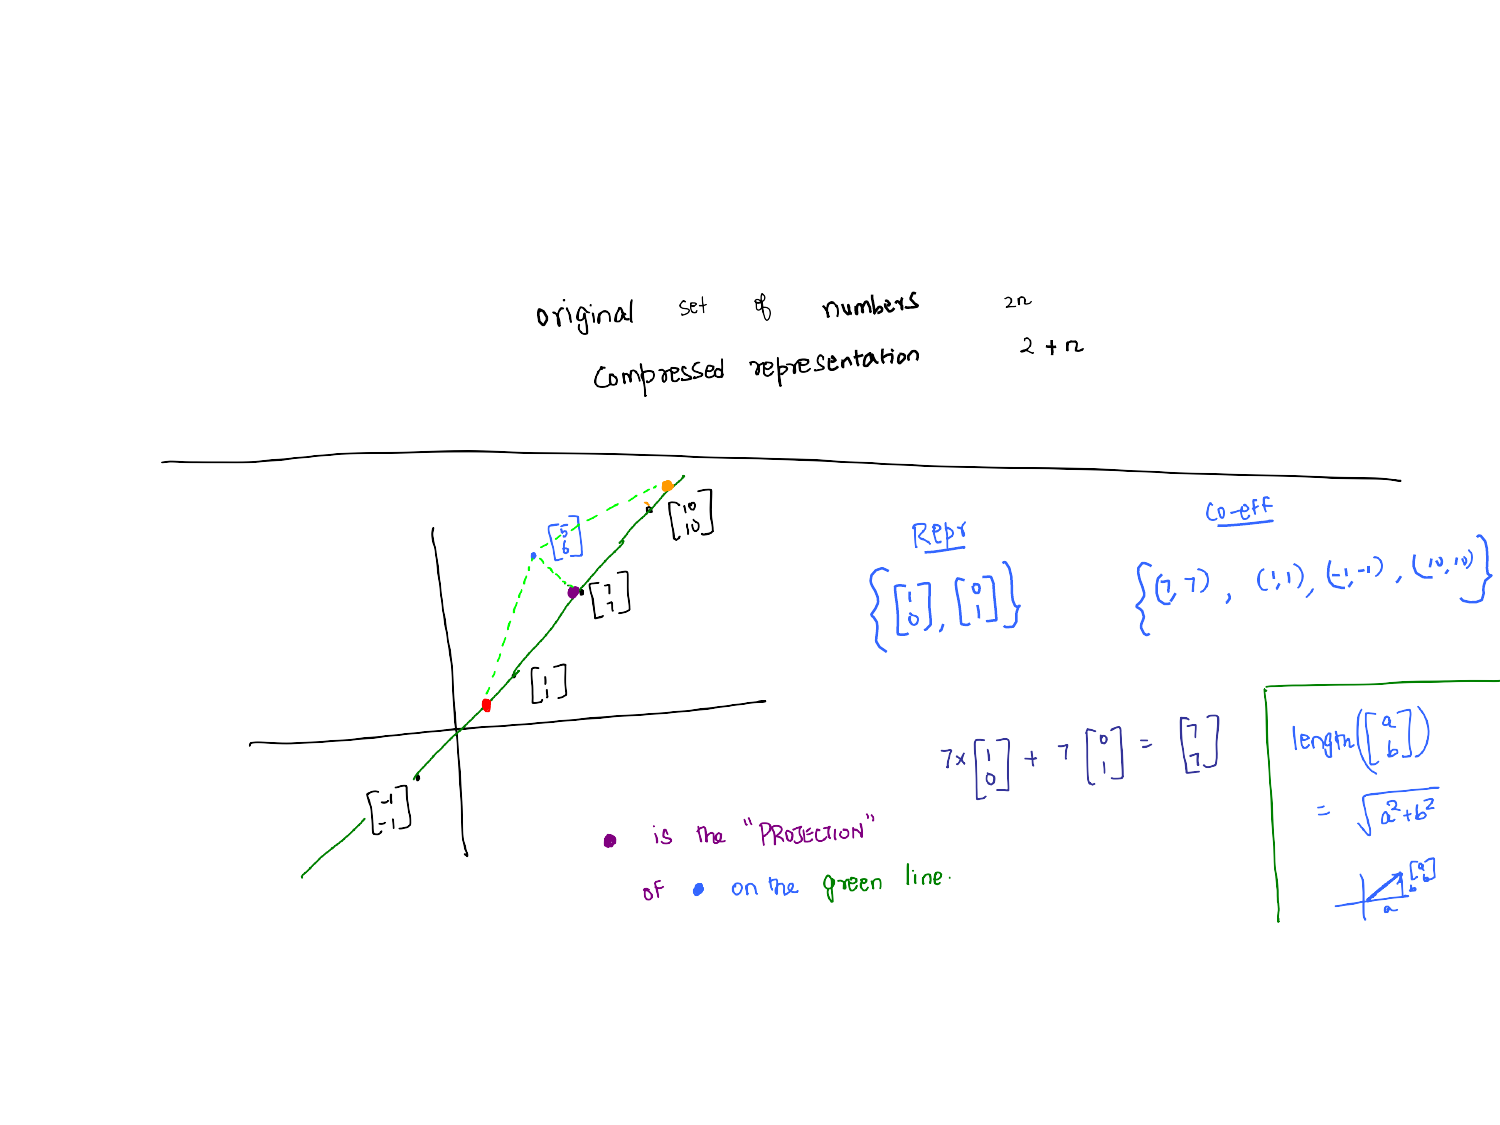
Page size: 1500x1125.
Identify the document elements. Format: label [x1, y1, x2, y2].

text_box [822, 292, 918, 318]
picture [1003, 296, 1032, 309]
text_box [594, 358, 725, 397]
text_box [749, 348, 918, 388]
text_box [1045, 339, 1057, 356]
picture [1020, 337, 1034, 354]
text_box [538, 298, 633, 336]
picture [679, 296, 707, 316]
picture [753, 293, 771, 322]
text_box [161, 450, 1500, 923]
picture [1066, 340, 1085, 352]
